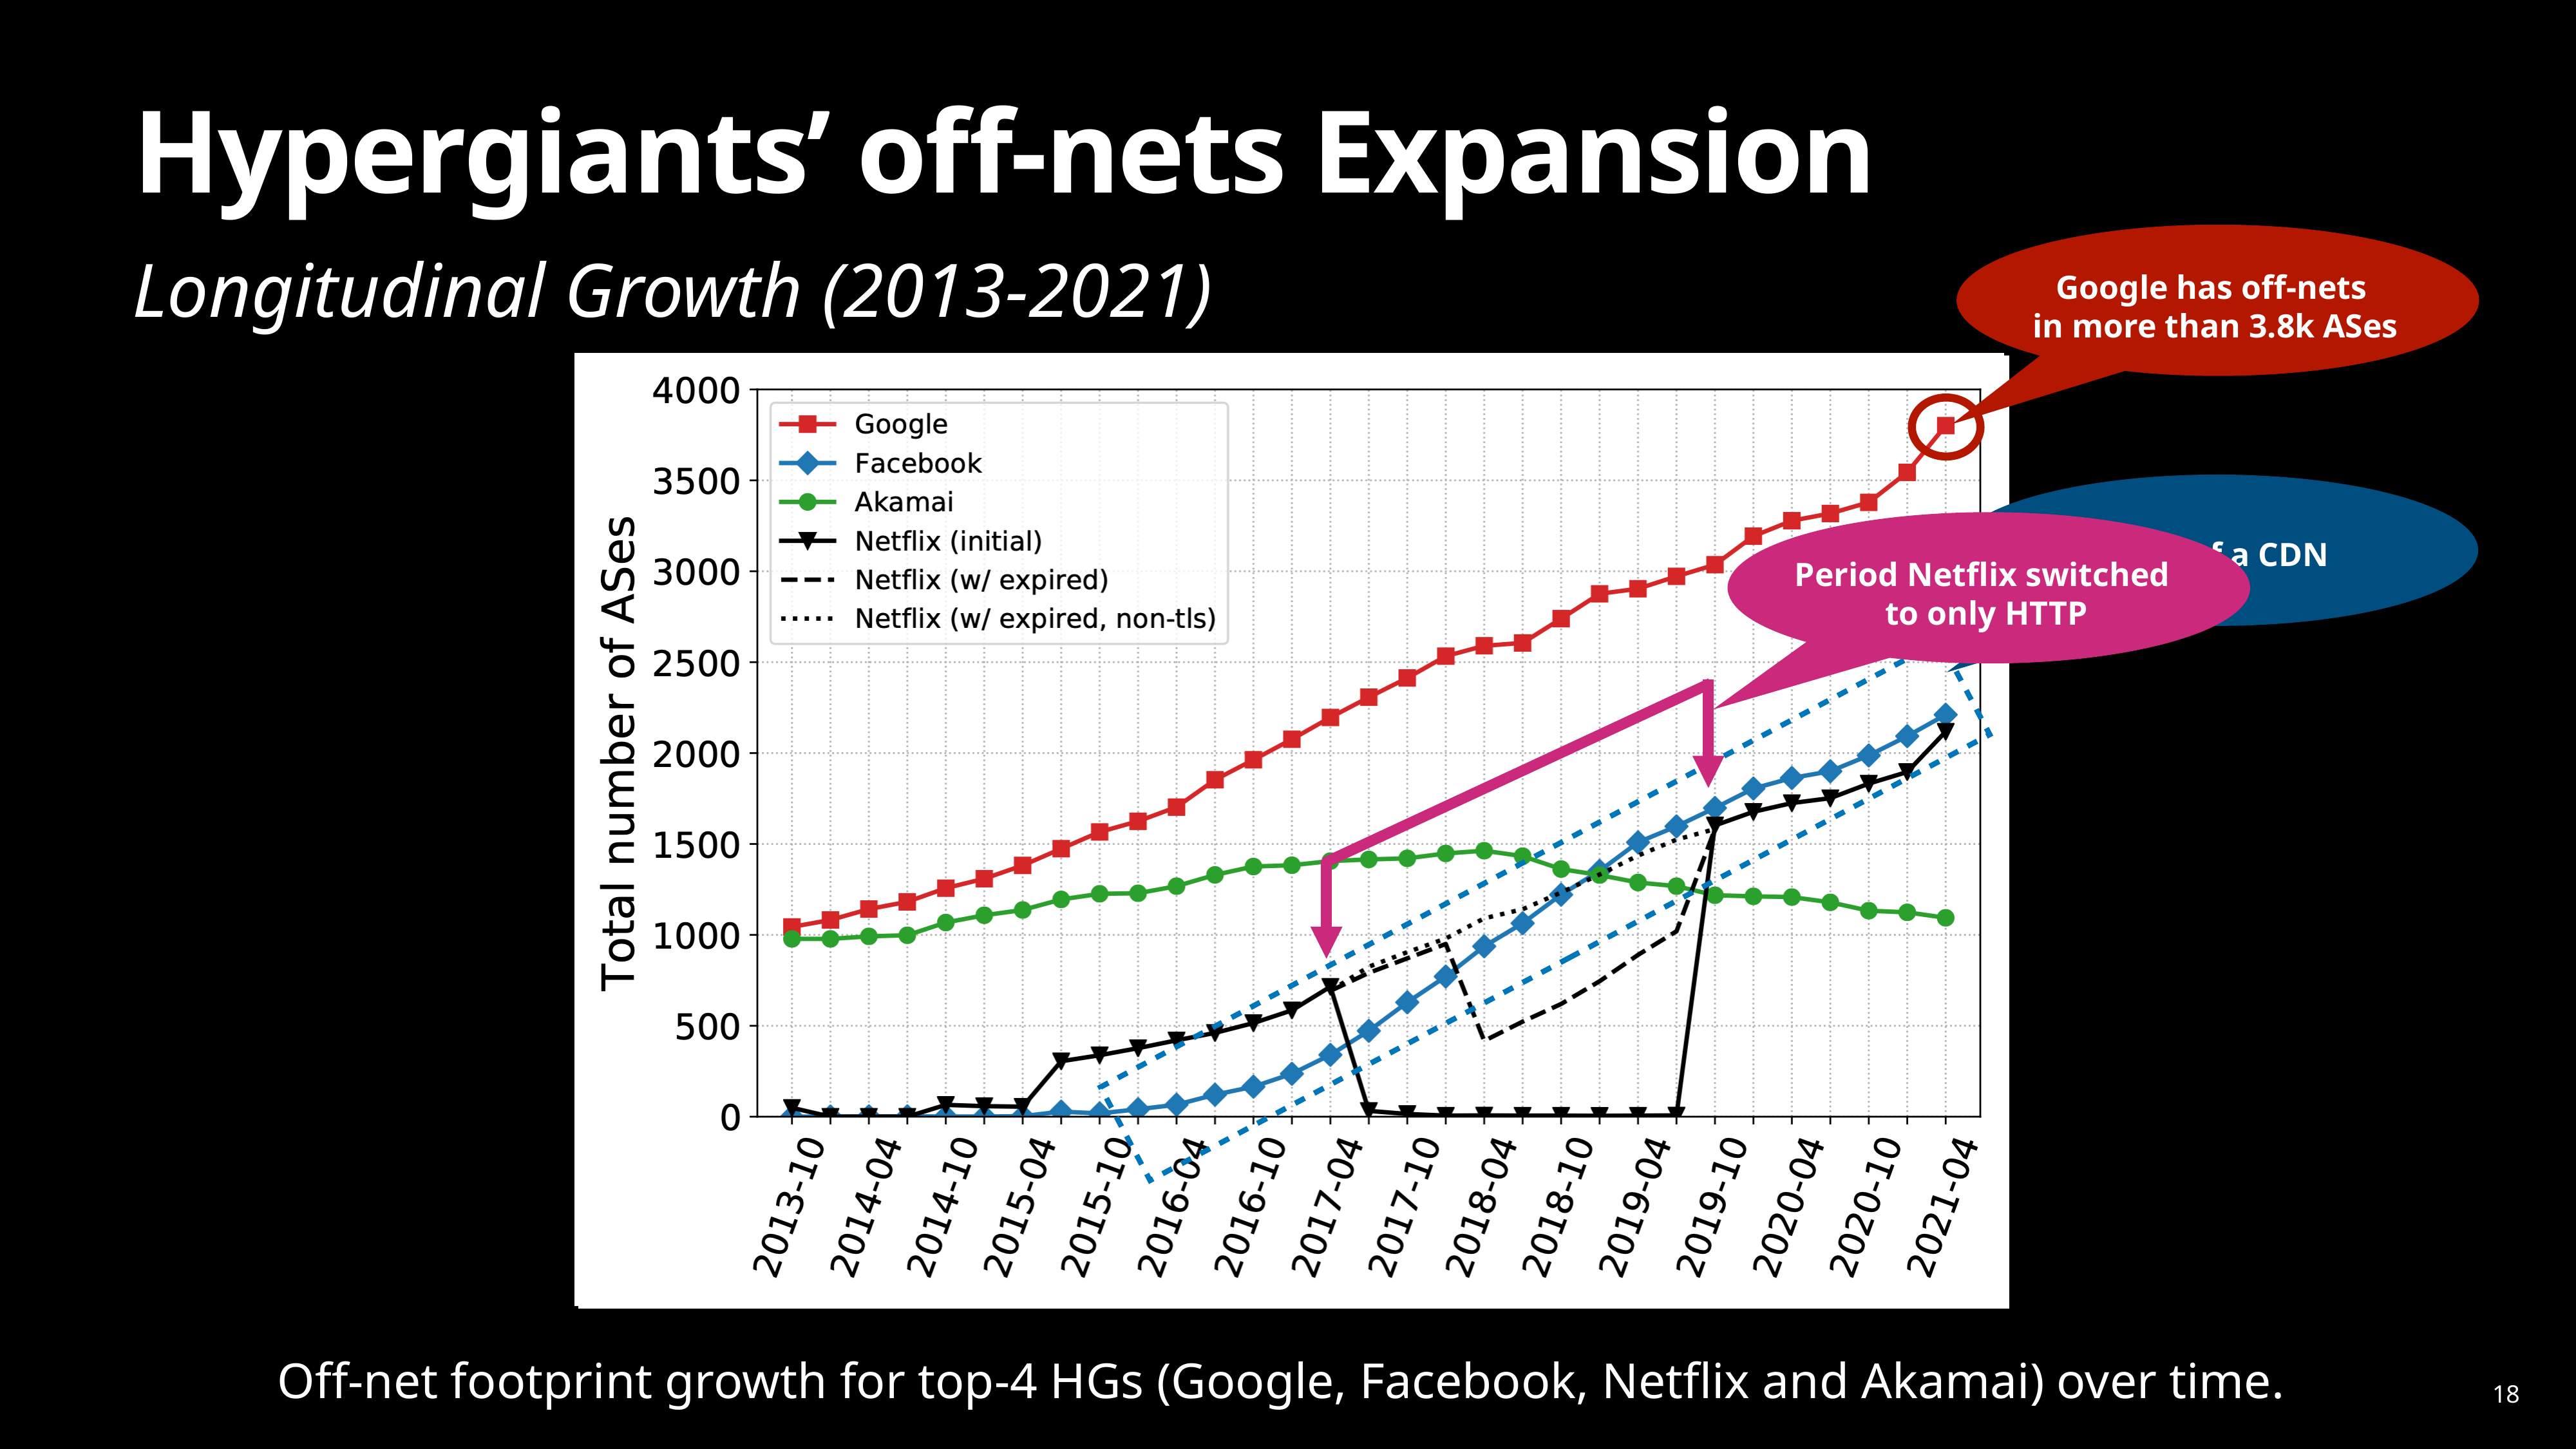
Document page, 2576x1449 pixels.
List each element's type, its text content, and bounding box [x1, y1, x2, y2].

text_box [1911, 224, 2479, 457]
text_box Longitudinal Growth (2013-2021) [127, 239, 1911, 338]
text_box 18 [2441, 1373, 2571, 1417]
picture [574, 353, 2010, 1309]
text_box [1324, 512, 2251, 959]
text_box Off-net footprint growth for top-4 HGs (Google, Facebook, Netflix and Akamai) over time. [272, 1345, 2304, 1414]
title Hypergiants’ off-nets Expansion [127, 100, 2449, 239]
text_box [1100, 474, 2479, 1181]
